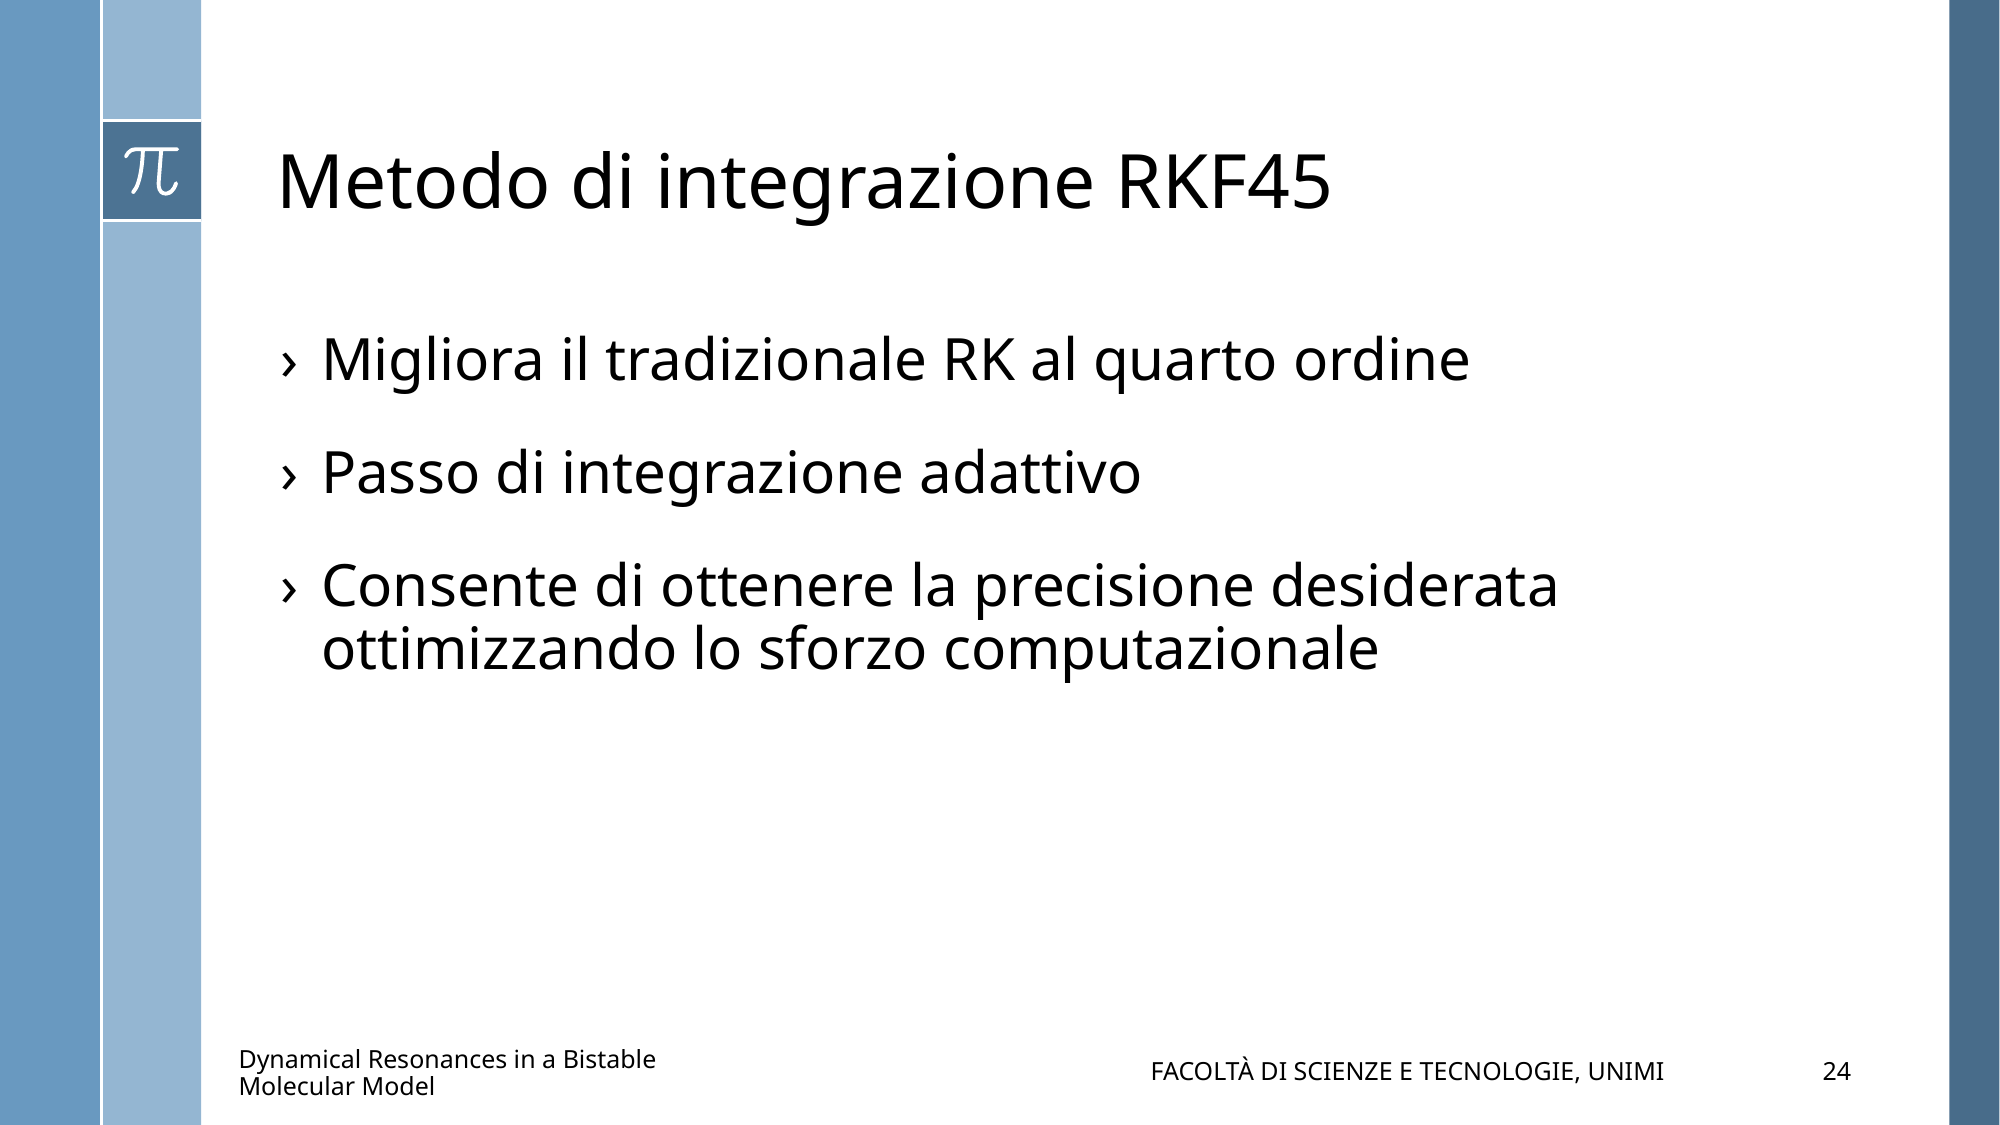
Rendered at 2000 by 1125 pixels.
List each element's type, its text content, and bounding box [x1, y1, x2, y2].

footer Facoltà di Scienze e Tecnologie, UniMi [1082, 1042, 1734, 1103]
slide_number 24 [1766, 1042, 1867, 1103]
list Migliora il tradizionale RK al quarto ordine Passo di integrazione adattivo Consente di ottenere la precisione desiderata ottimizzando lo sforzo computazionale [265, 322, 1871, 1073]
title Metodo di integrazione RKF45 [261, 29, 1867, 233]
